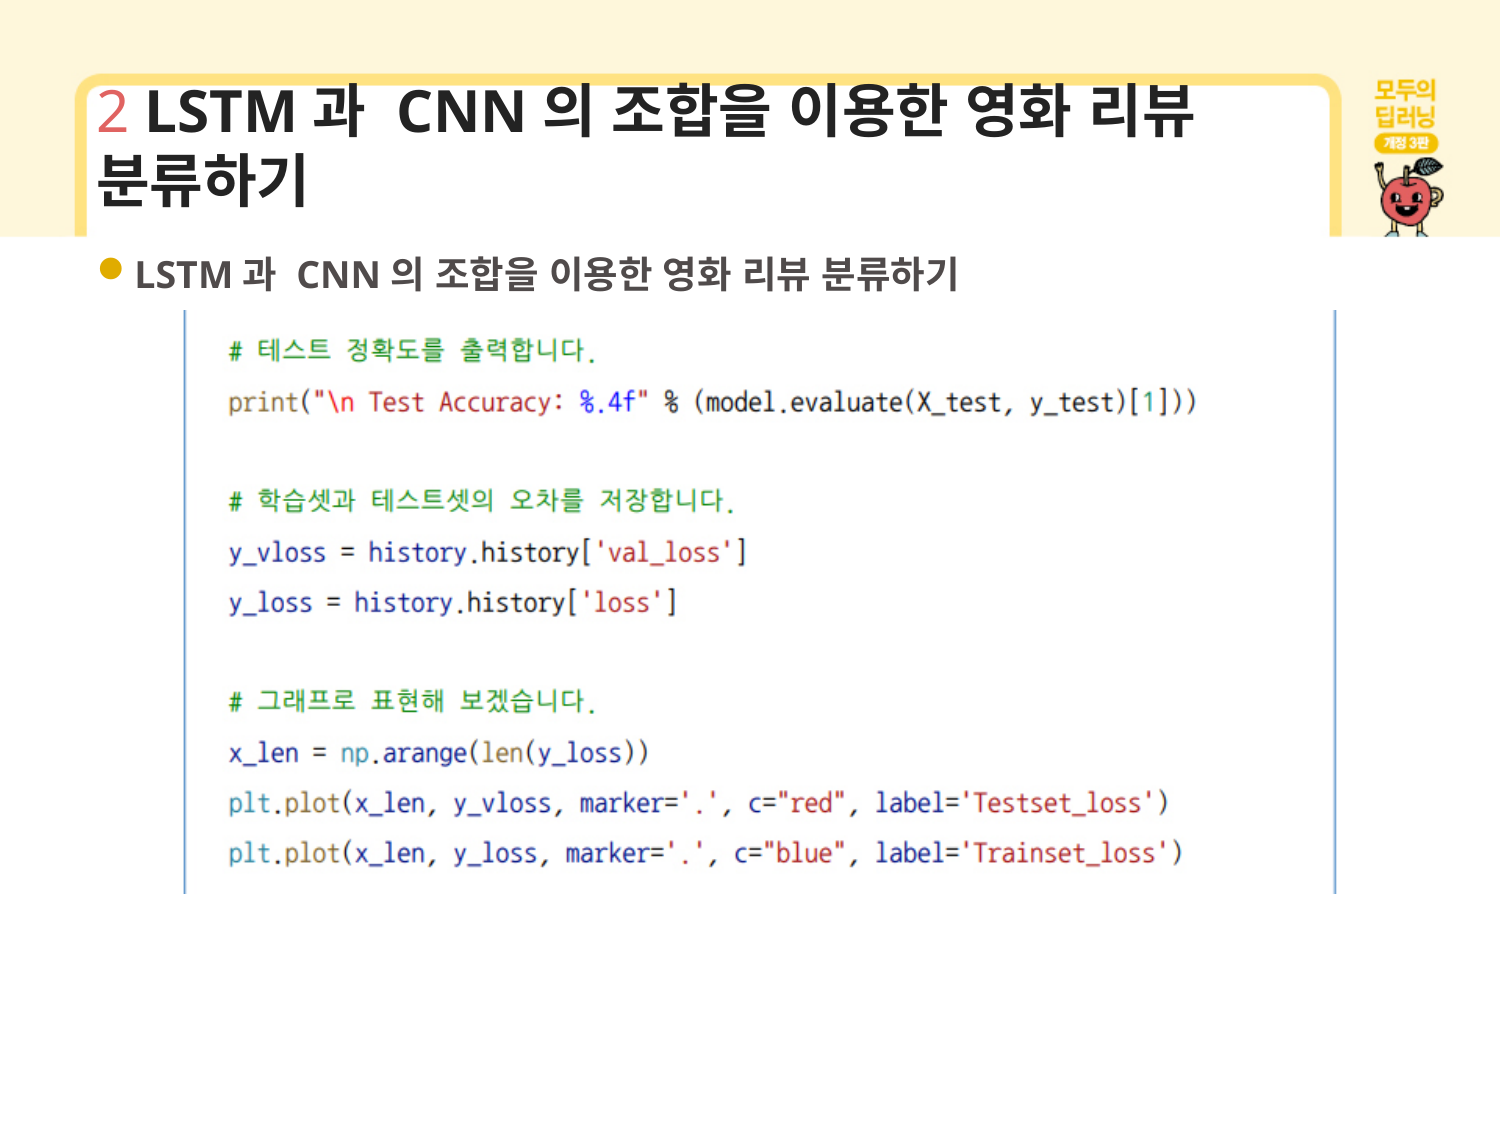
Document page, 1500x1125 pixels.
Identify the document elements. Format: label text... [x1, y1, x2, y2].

title 2 LSTM과 CNN의 조합을 이용한 영화 리뷰 분류하기 [81, 90, 1412, 222]
picture [0, 0, 1500, 1125]
list LSTM과 CNN의 조합을 이용한 영화 리뷰 분류하기 [81, 239, 1412, 1054]
